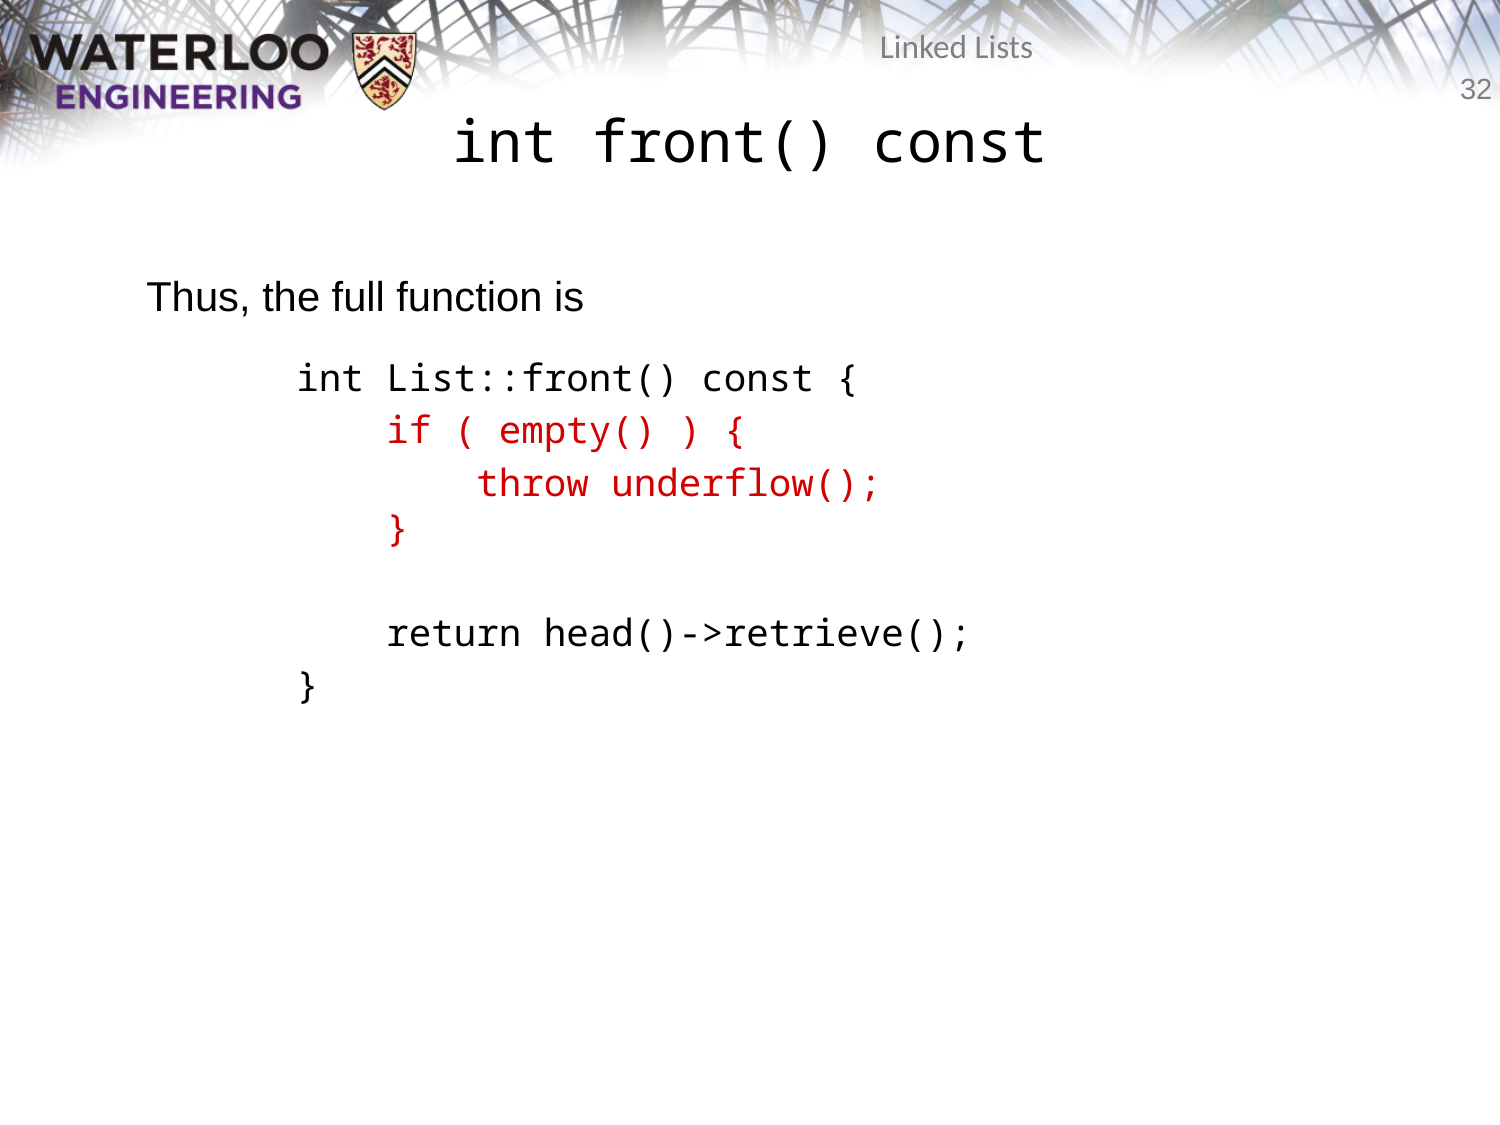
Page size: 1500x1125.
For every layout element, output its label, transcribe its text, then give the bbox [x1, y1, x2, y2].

list Thus, the full function is int List::front() const { if ( empty() ) { throw underflow(); } return head()->retrieve(); } [74, 262, 1426, 1006]
picture [0, 0, 1500, 1125]
title int front() const [74, 44, 1426, 233]
